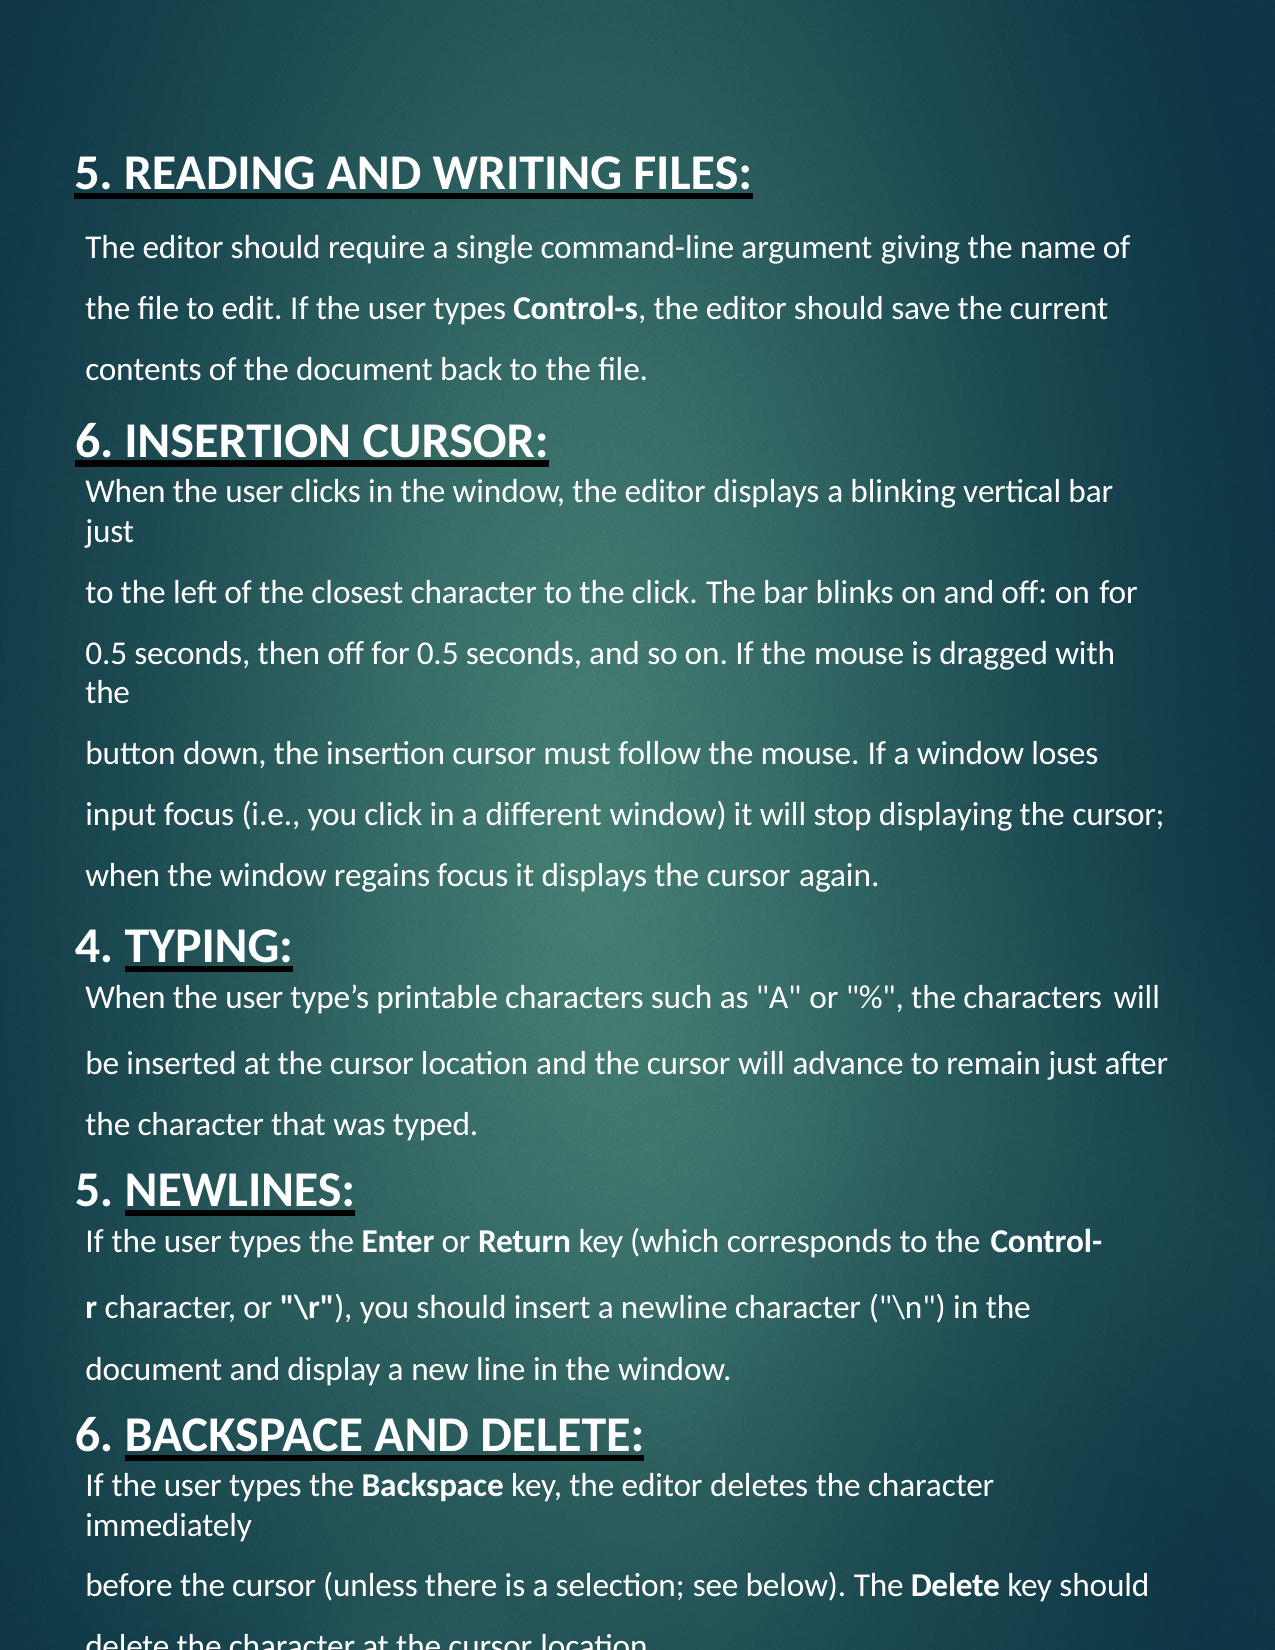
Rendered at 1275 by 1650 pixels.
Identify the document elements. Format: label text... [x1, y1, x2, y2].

title 5. READING AND WRITING FILES: [72, 137, 1188, 202]
text_box The editor should require a single command-line argument giving the name of the file to edit. If the user types Control-s, the editor should save the current contents of the document back to the file. 6. INSERTION CURSOR: When the user clicks in the window, the editor displays a blinking vertical bar just to the left of the closest character to the click. The bar blinks on and off: on for 0.5 seconds, then off for 0.5 seconds, and so on. If the mouse is dragged with the button down, the insertion cursor must follow the mouse. If a window loses input focus (i.e., you click in a different window) it will stop displaying the cursor; when the window regains focus it displays the cursor again. TYPING: When the user type’s printable characters such as "A" or "%", the characters will be inserted at the cursor location and the cursor will advance to remain just after the character that was typed. NEWLINES: If the user types the Enter or Return key (which corresponds to the Control- r character, or "\r"), you should insert a newline character ("\n") in the document and display a new line in the window. BACKSPACE AND DELETE: If the user types the Backspace key, the editor deletes the character immediately before the cursor (unless there is a selection; see below). The Delete key should delete the character at the cursor location. [72, 202, 1189, 1650]
